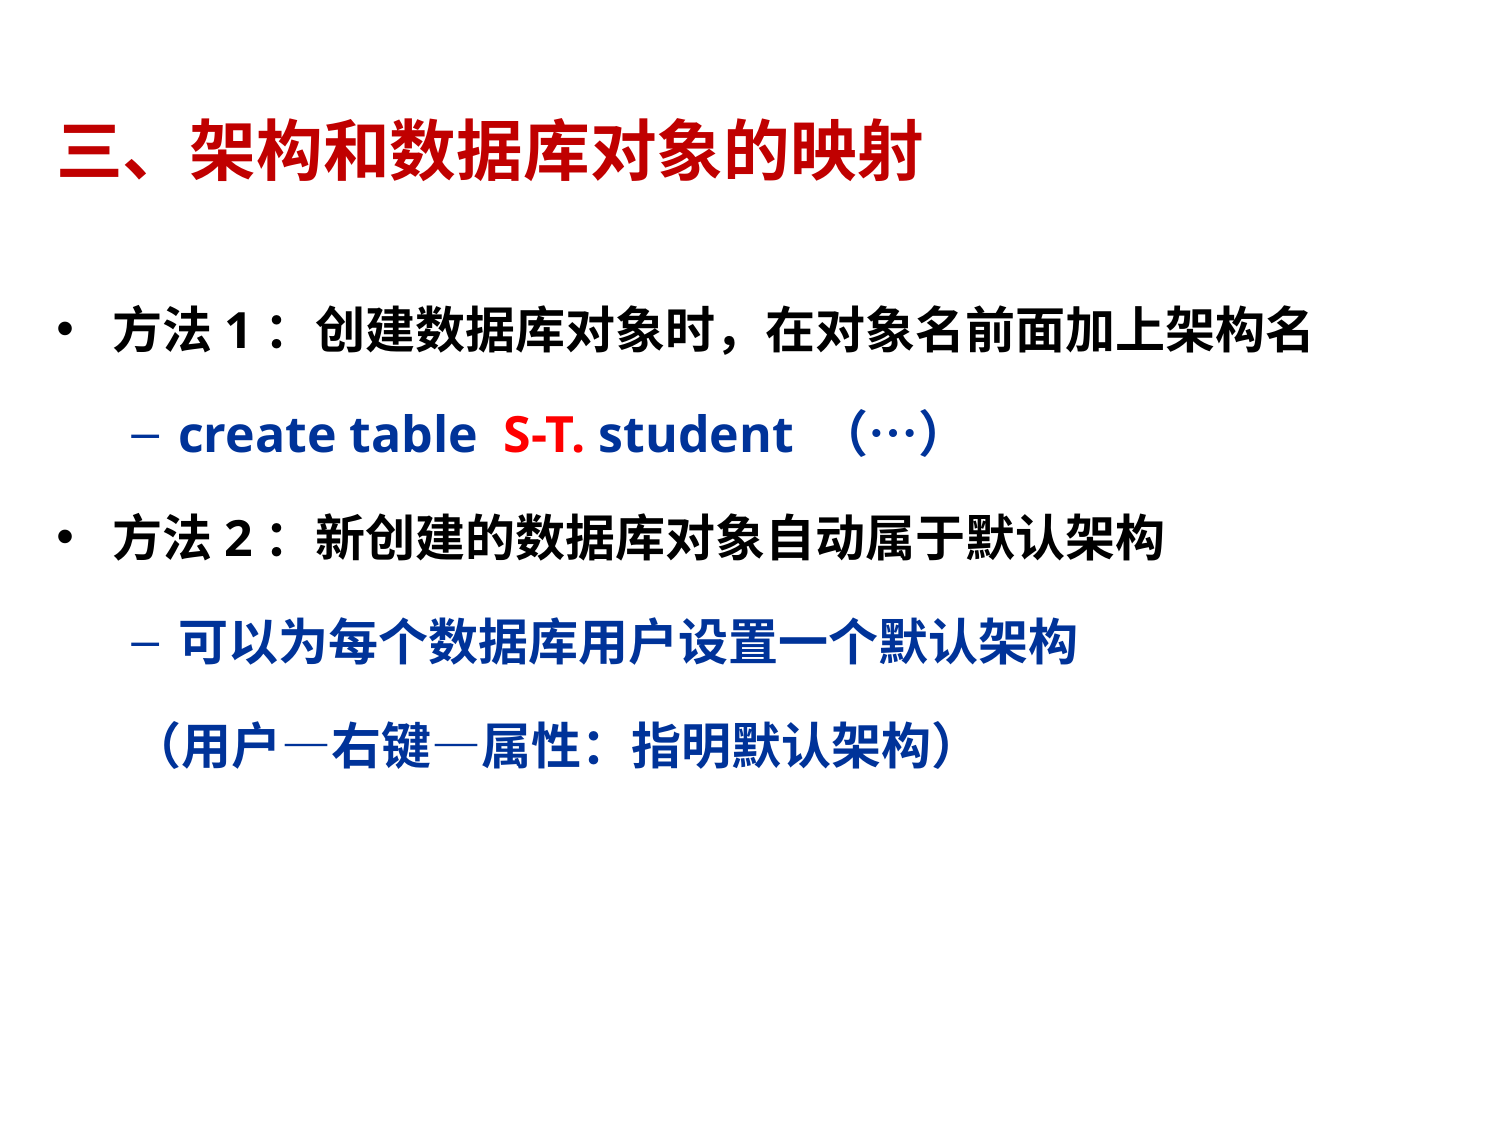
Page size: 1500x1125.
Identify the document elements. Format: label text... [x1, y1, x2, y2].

list 方法1：创建数据库对象时，在对象名前面加上架构名 create table S-T. student （…） 方法2：新创建的数据库对象自动属于默认架构 可以为每个数据库用户设置一个默认架构 （用户—右键—属性：指明默认架构） [41, 267, 1471, 1071]
title 三、架构和数据库对象的映射 [41, 113, 1292, 185]
